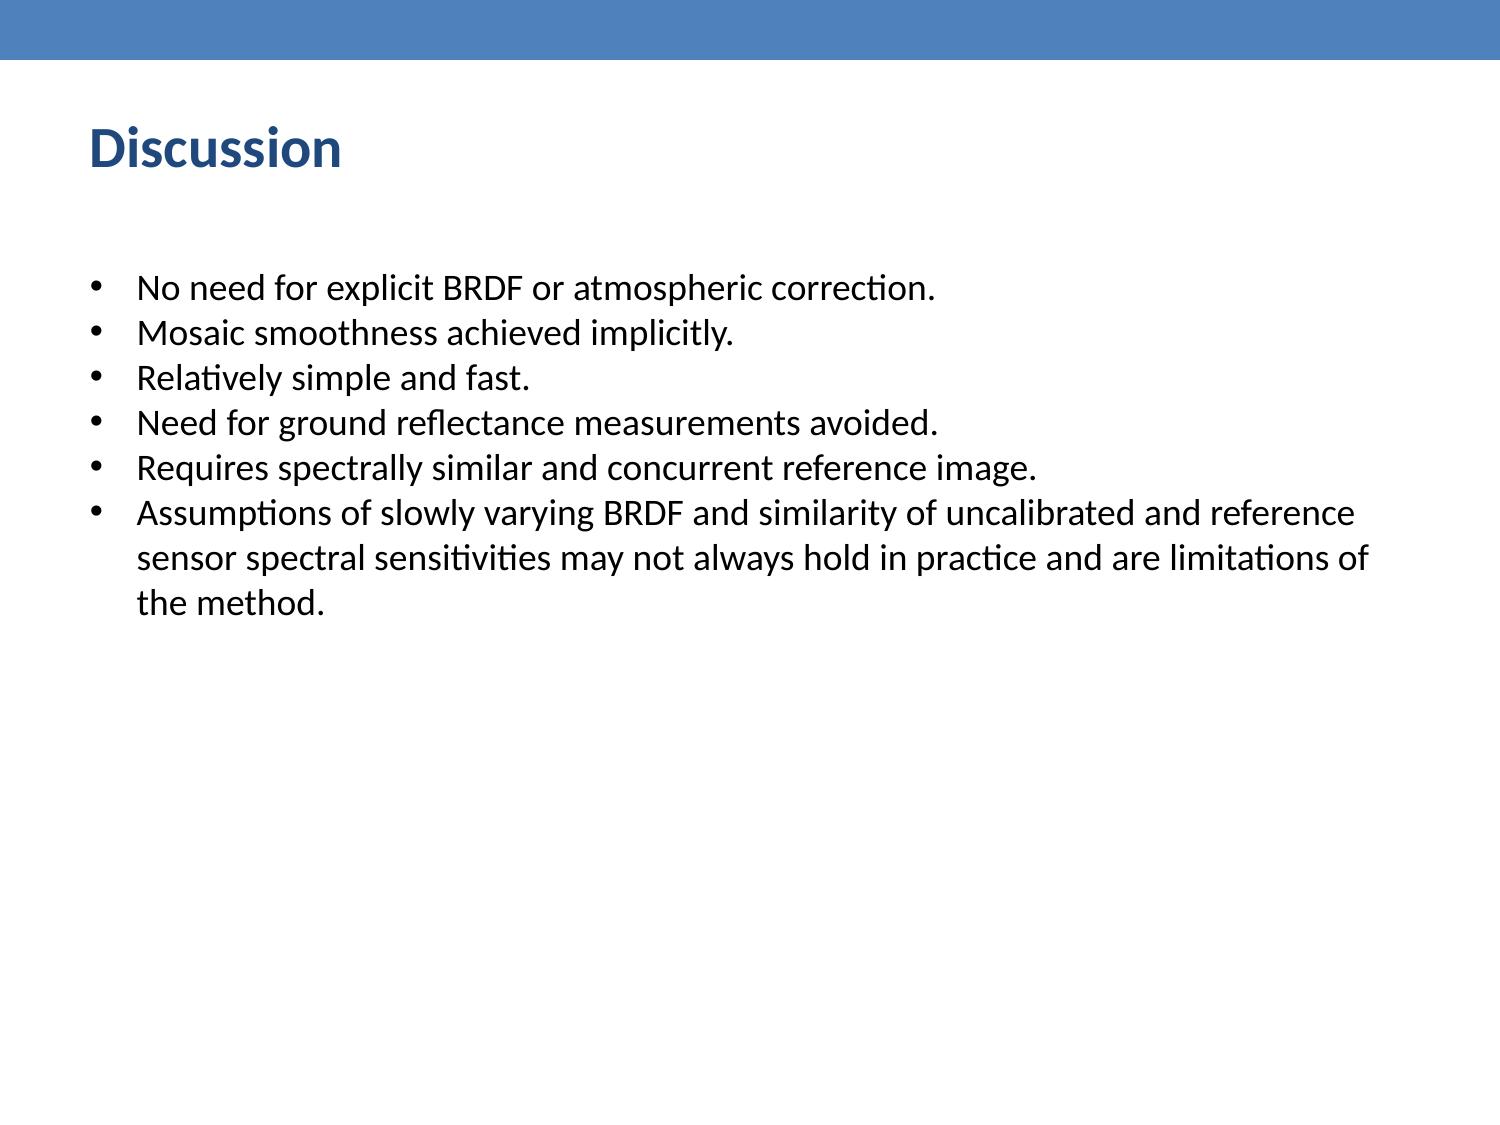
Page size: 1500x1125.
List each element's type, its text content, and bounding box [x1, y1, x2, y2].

text_box Discussion [74, 78, 1425, 211]
text_box No need for explicit BRDF or atmospheric correction. Mosaic smoothness achieved implicitly. Relatively simple and fast. Need for ground reflectance measurements avoided. Requires spectrally similar and concurrent reference image. Assumptions of slowly varying BRDF and similarity of uncalibrated and reference sensor spectral sensitivities may not always hold in practice and are limitations of the method. [74, 255, 1425, 1028]
